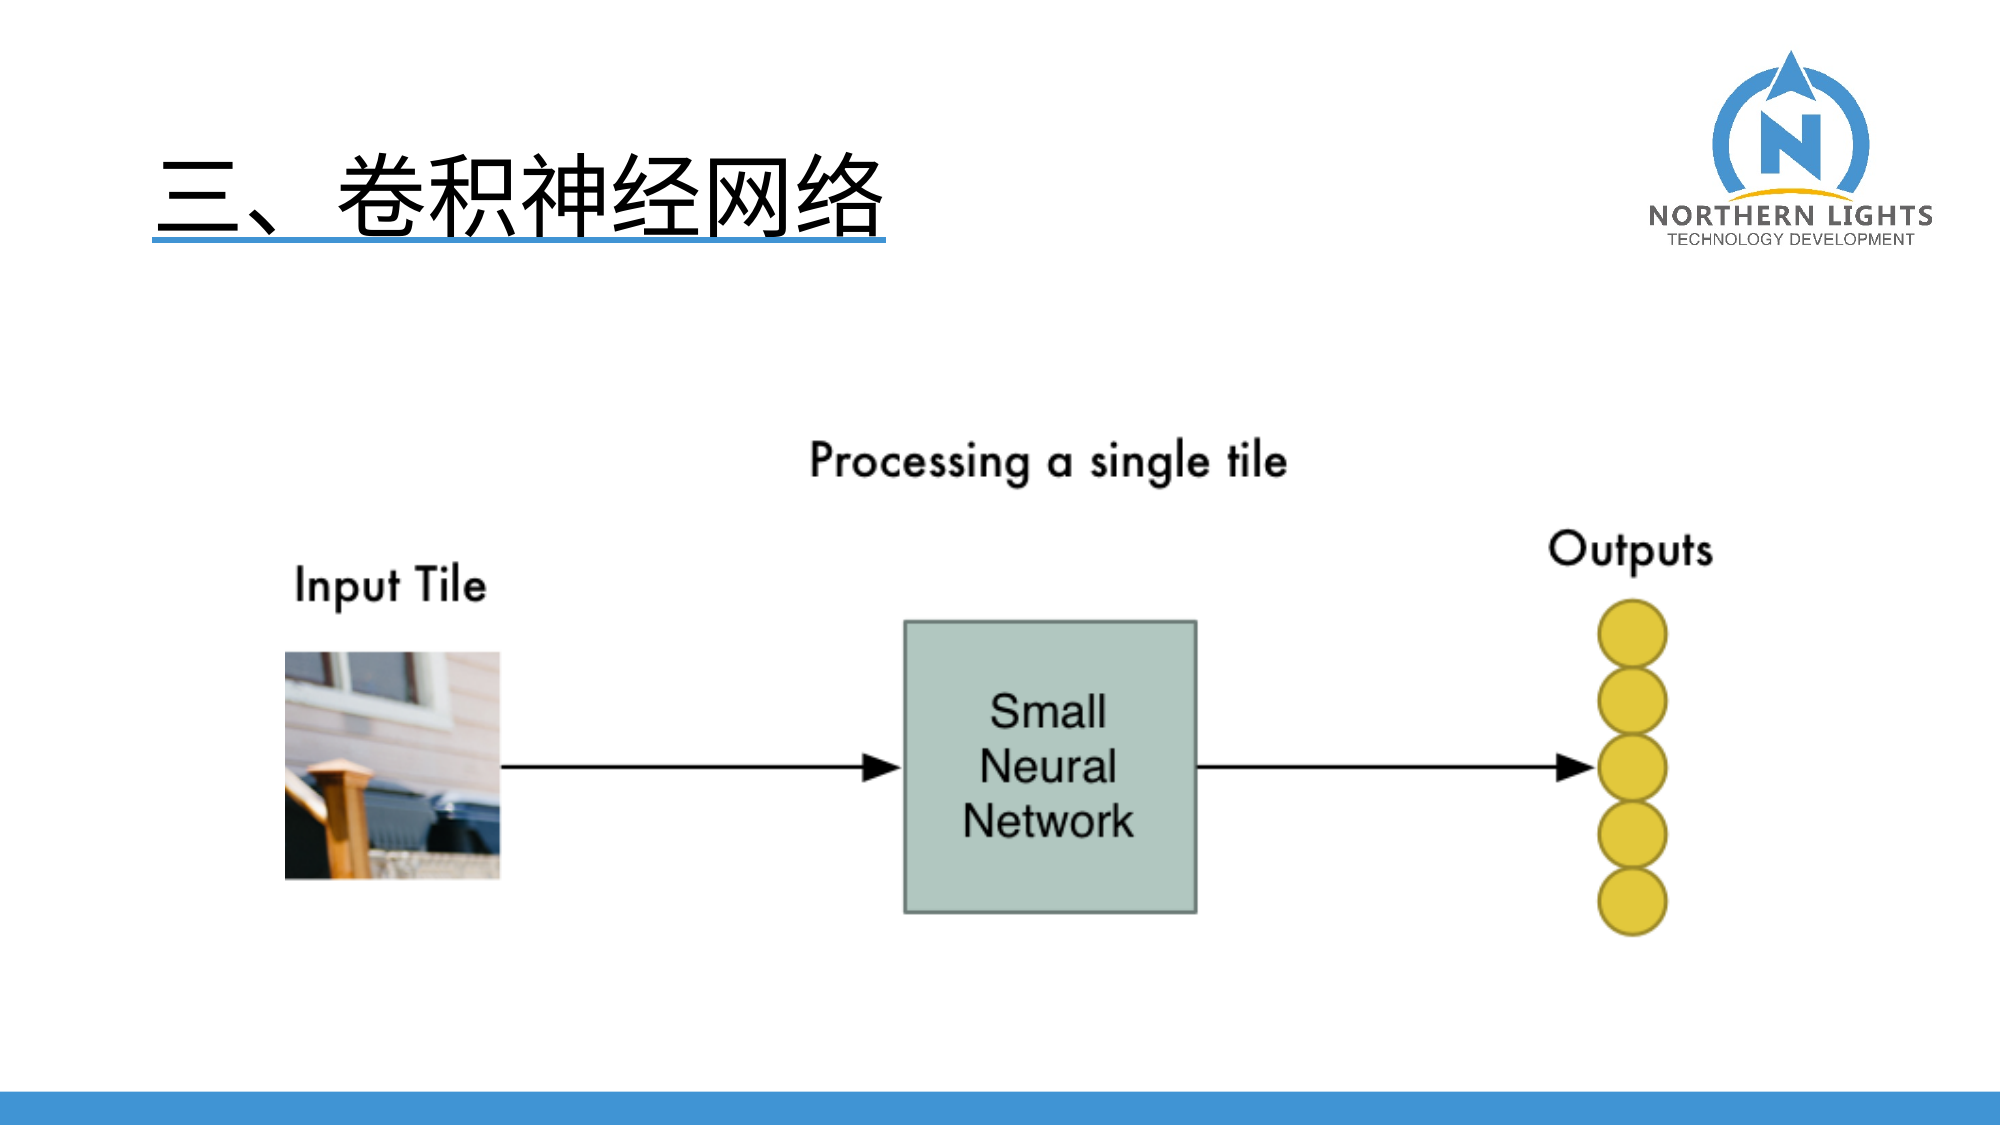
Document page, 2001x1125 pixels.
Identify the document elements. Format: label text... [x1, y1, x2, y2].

title 三、卷积神经网络 [137, 129, 1863, 272]
picture [1614, 33, 1964, 266]
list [285, 426, 1715, 943]
